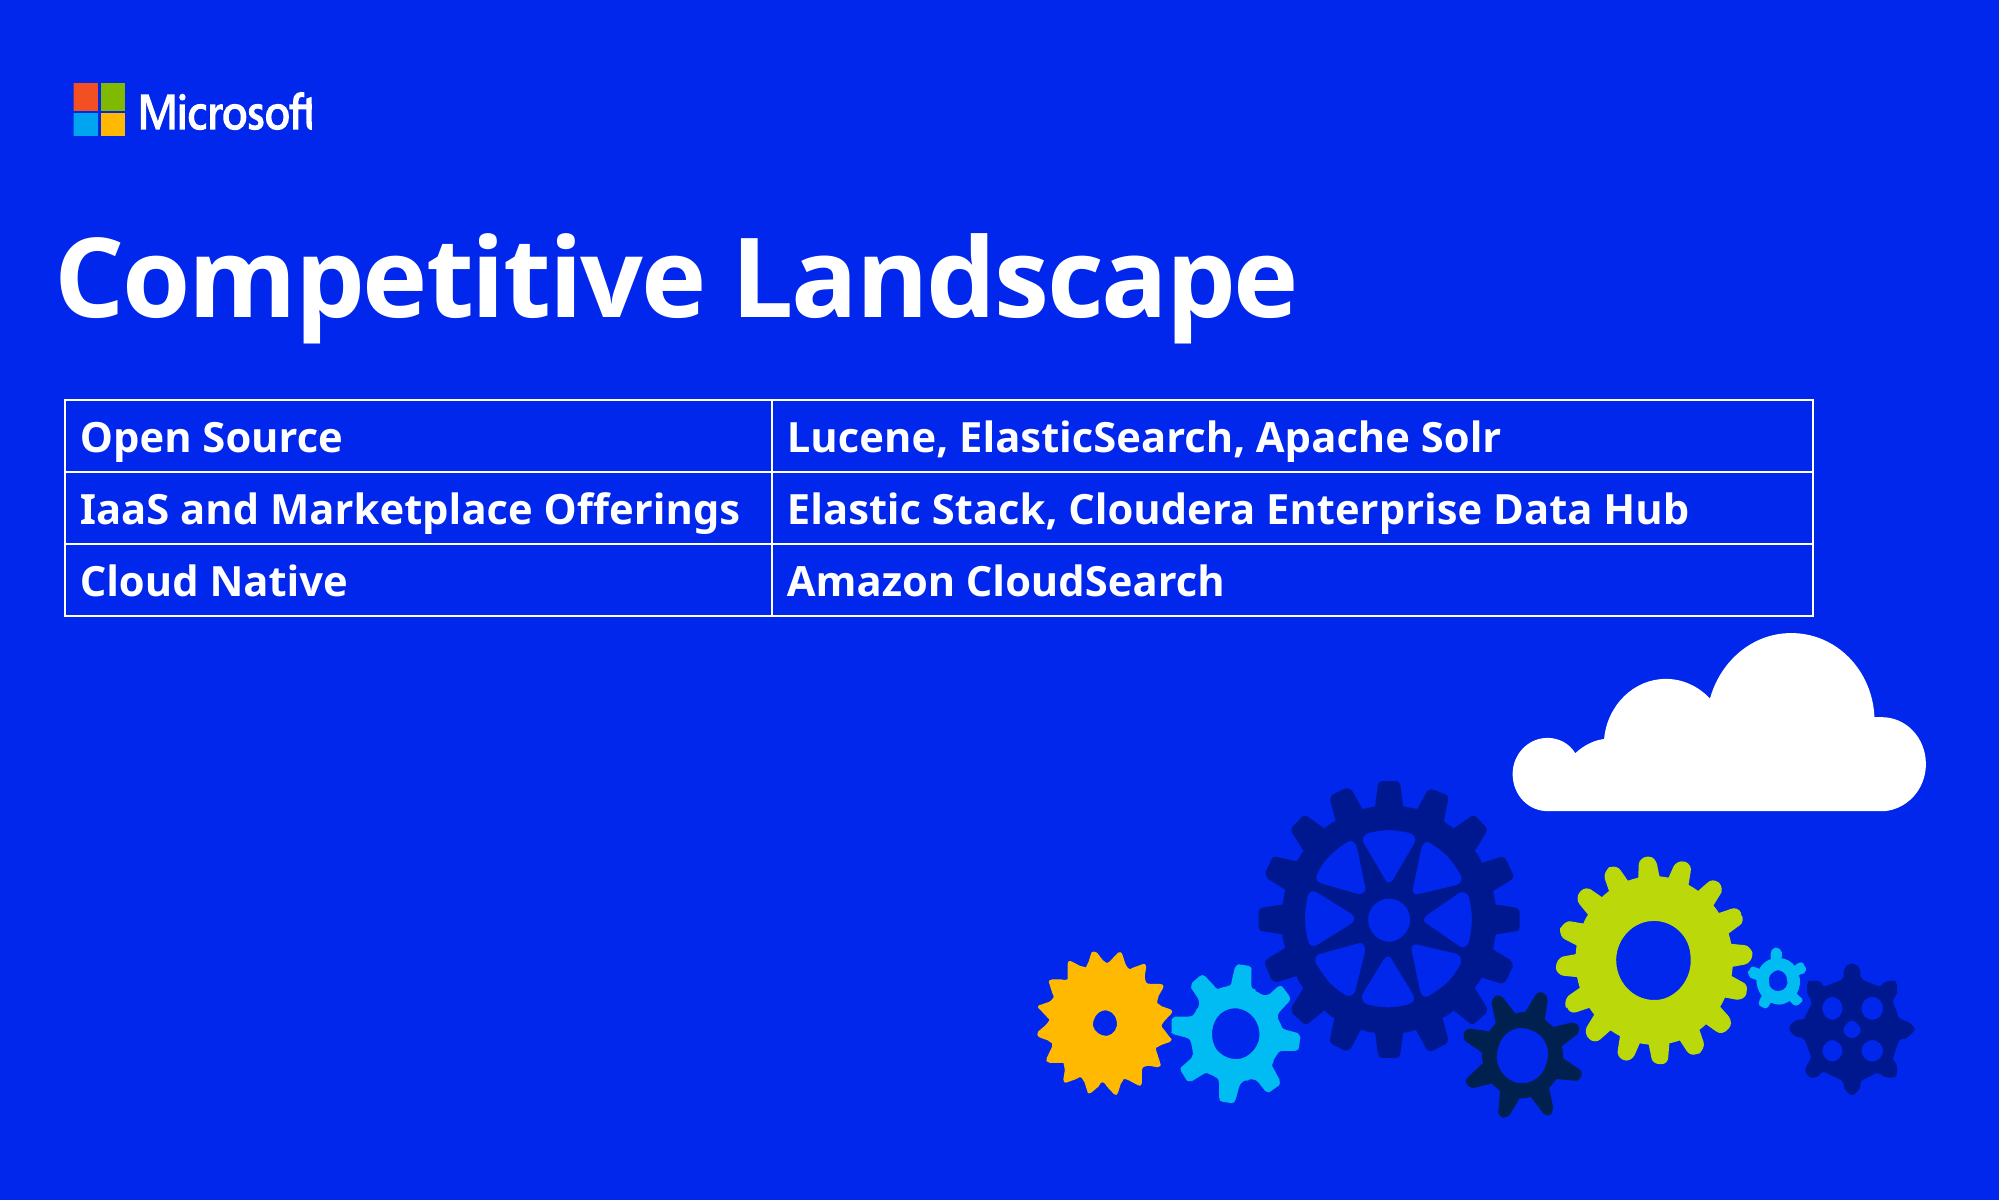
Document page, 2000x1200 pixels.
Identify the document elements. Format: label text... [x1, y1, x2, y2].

title Competitive Landscape [30, 207, 1491, 367]
table_cell Elastic Stack, Cloudera Enterprise Data Hub [773, 473, 1812, 543]
table_cell Amazon CloudSearch [773, 545, 1812, 615]
table_header Open Source [66, 401, 771, 471]
table_cell Cloud Native [66, 545, 771, 615]
table_cell IaaS and Marketplace Offerings [66, 473, 771, 543]
table_header Lucene, ElasticSearch, Apache Solr [773, 401, 1812, 471]
